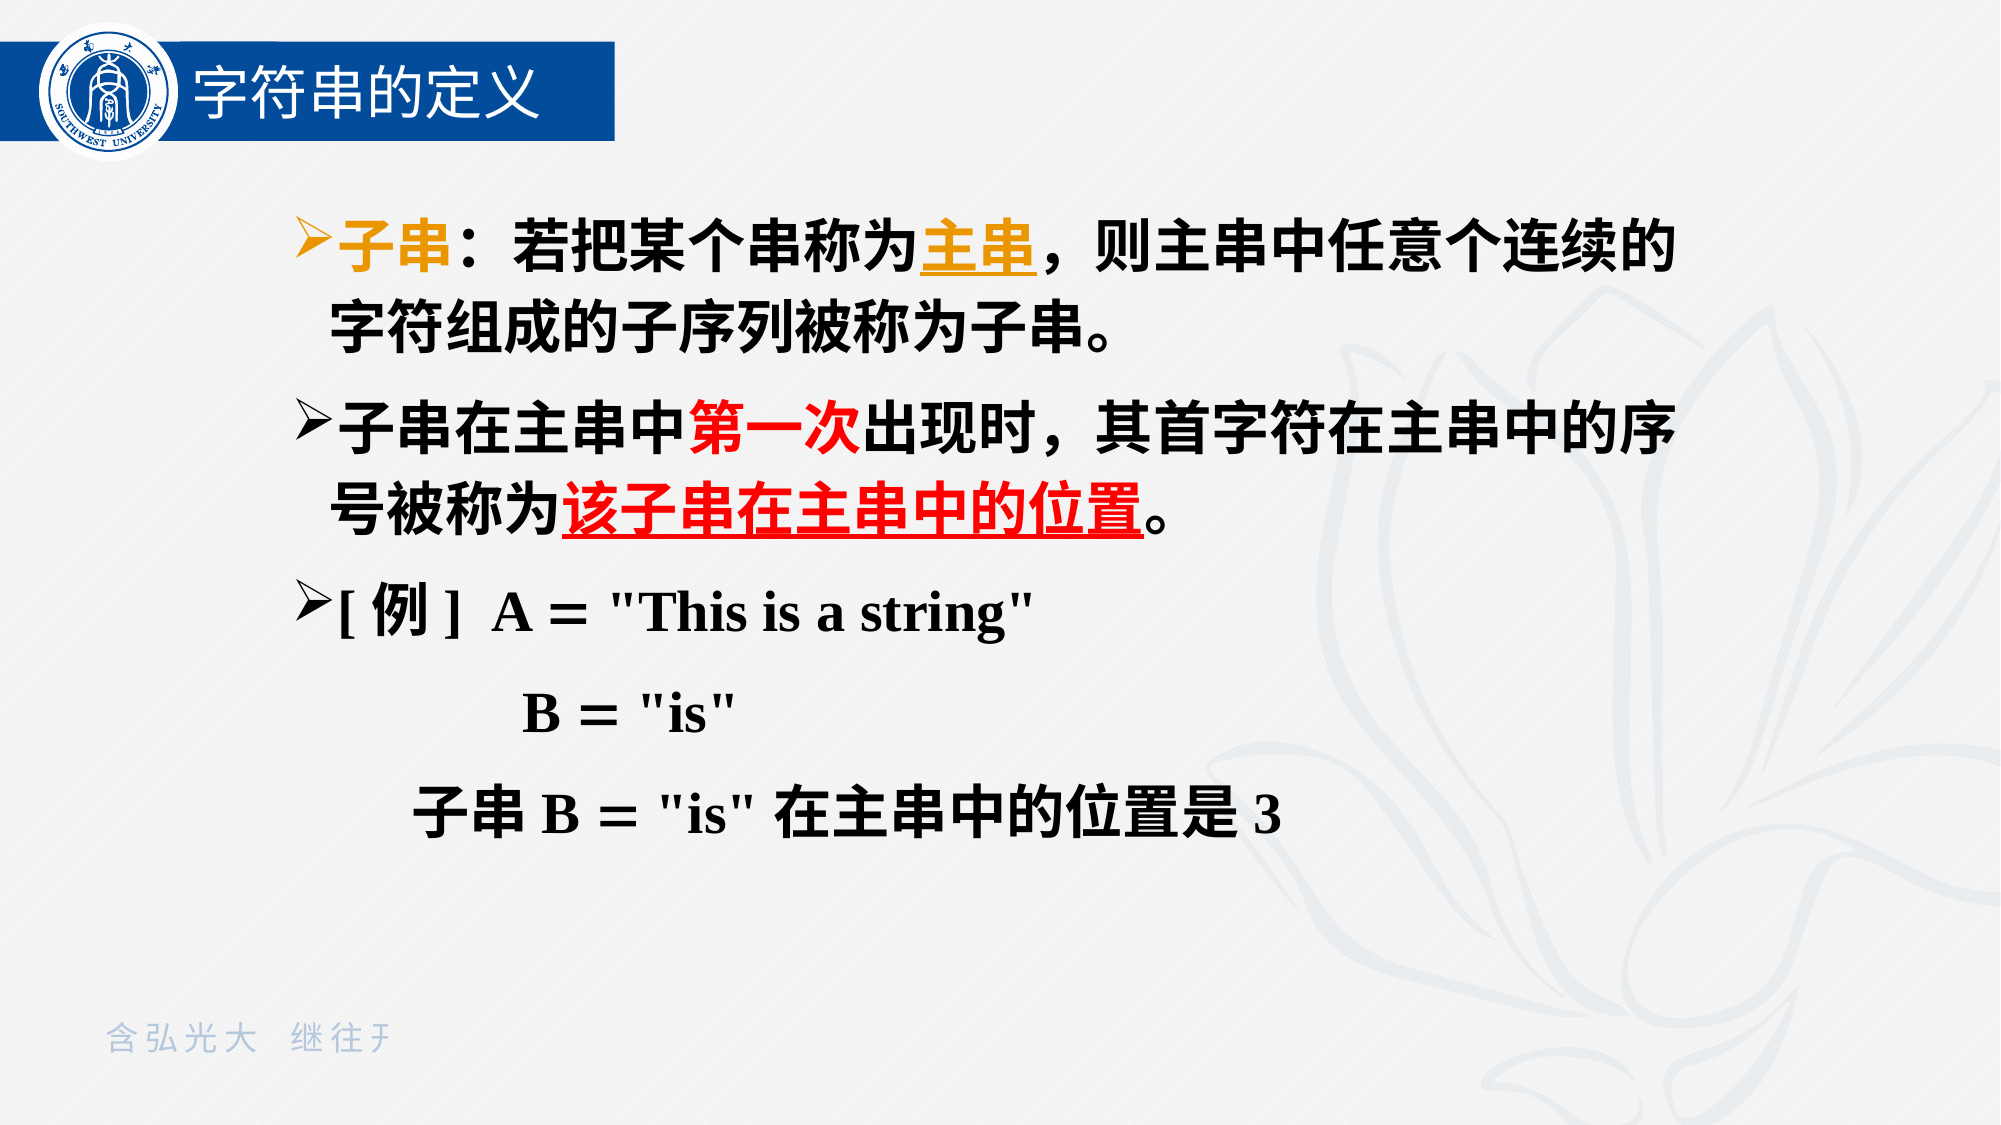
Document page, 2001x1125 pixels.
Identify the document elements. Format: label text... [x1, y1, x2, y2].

text_box 子串：若把某个串称为主串，则主串中任意个连续的字符组成的子序列被称为子串。 子串在主串中第一次出现时，其首字符在主串中的序号被称为该子串在主串中的位置。 [例] A  "This is a string" B  "is" 子串B  "is"在主串中的位置是3 [276, 191, 1724, 959]
list 字符串的定义 [180, 41, 615, 141]
